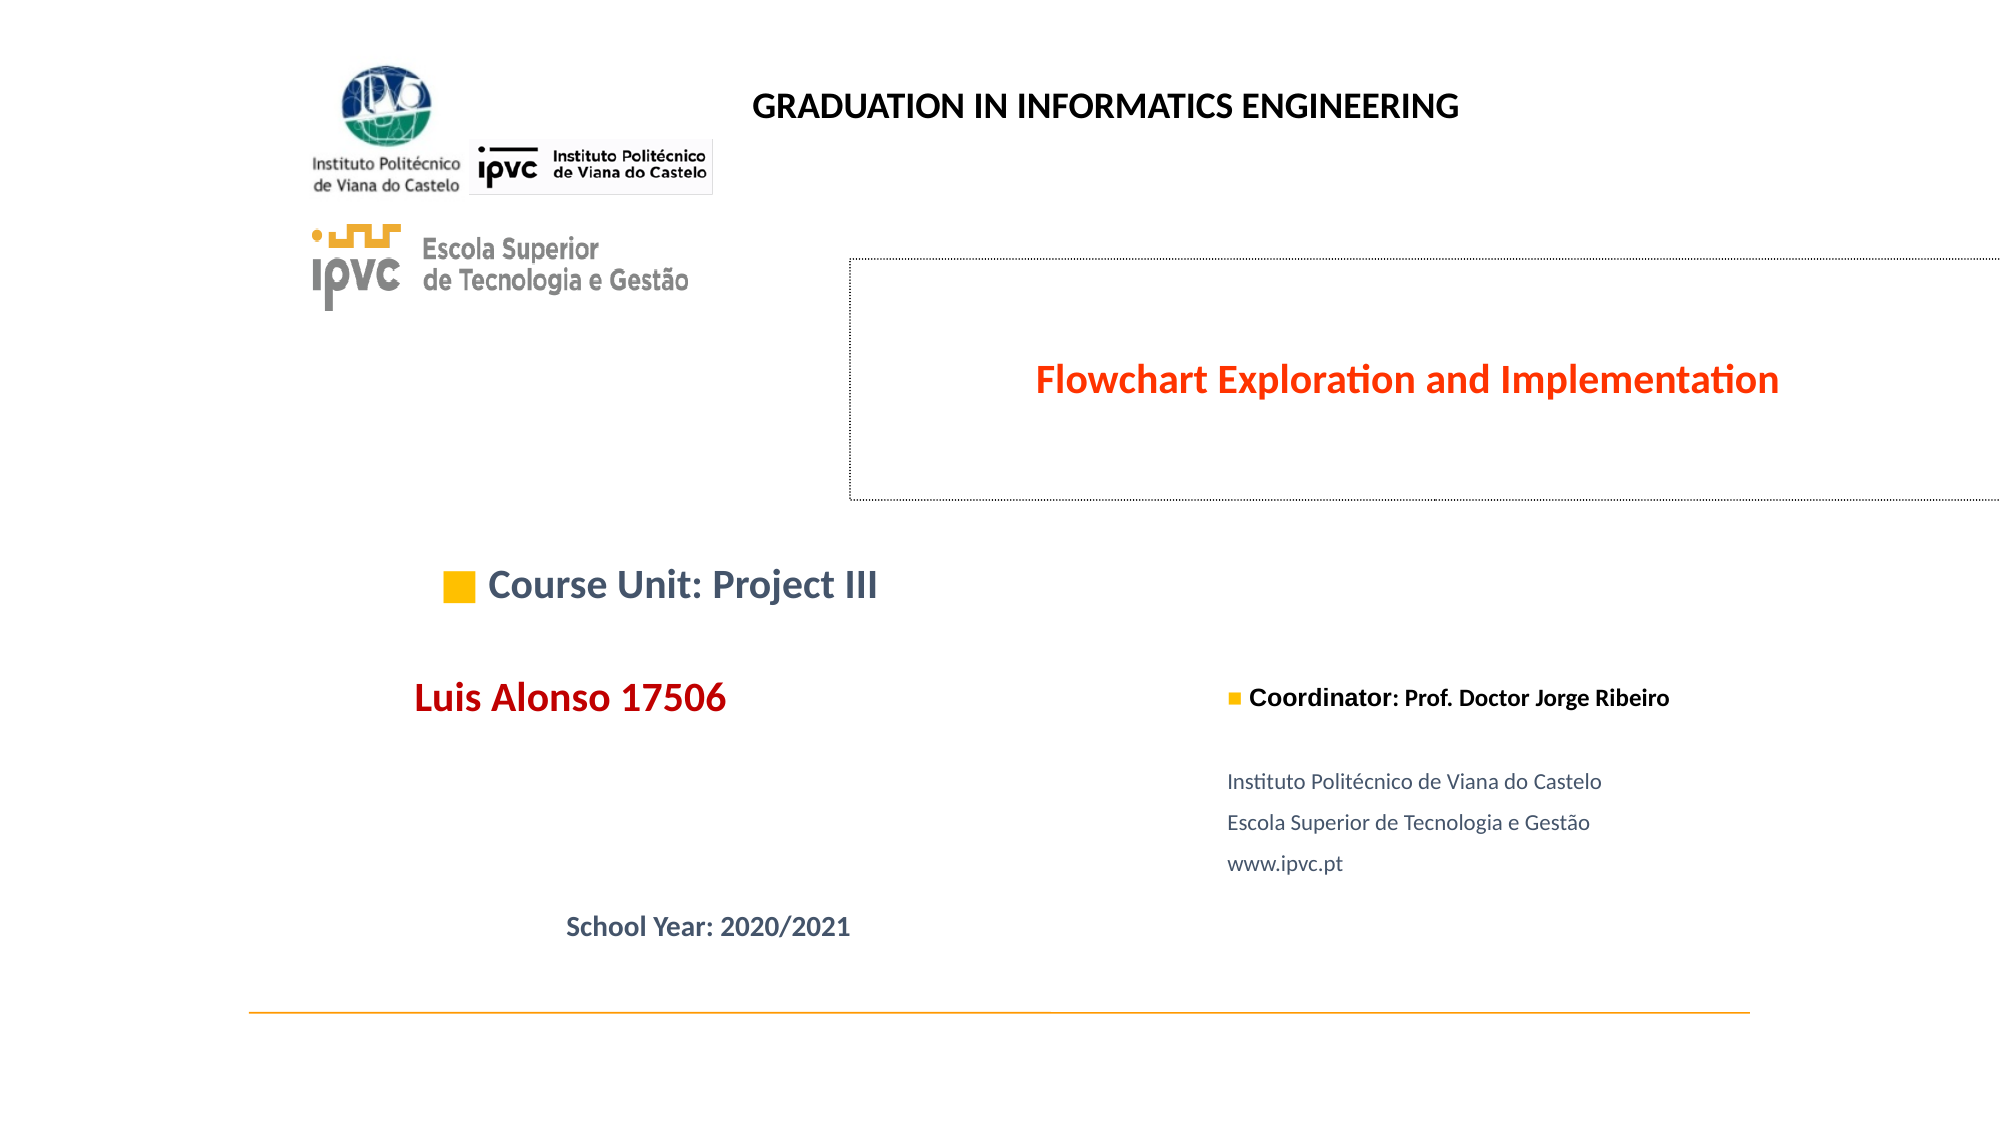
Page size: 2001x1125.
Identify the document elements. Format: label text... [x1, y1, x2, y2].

text_box School Year: 2020/2021 [551, 899, 866, 950]
text_box [849, 259, 2000, 500]
text_box Luis Alonso 17506 [399, 662, 1088, 728]
text_box Graduation IN Informatics engineering [475, 73, 1750, 133]
text_box Flowchart Exploration and Implementation [1021, 344, 1808, 410]
text_box ■ Course Unit: Project III [424, 499, 1113, 815]
text_box ■ Coordinator: Prof. Doctor Jorge Ribeiro Instituto Politécnico de Viana do Castelo Escola Superior de Tecnologia e Gestão www.ipvc.pt [1212, 649, 2000, 953]
picture [299, 37, 713, 311]
